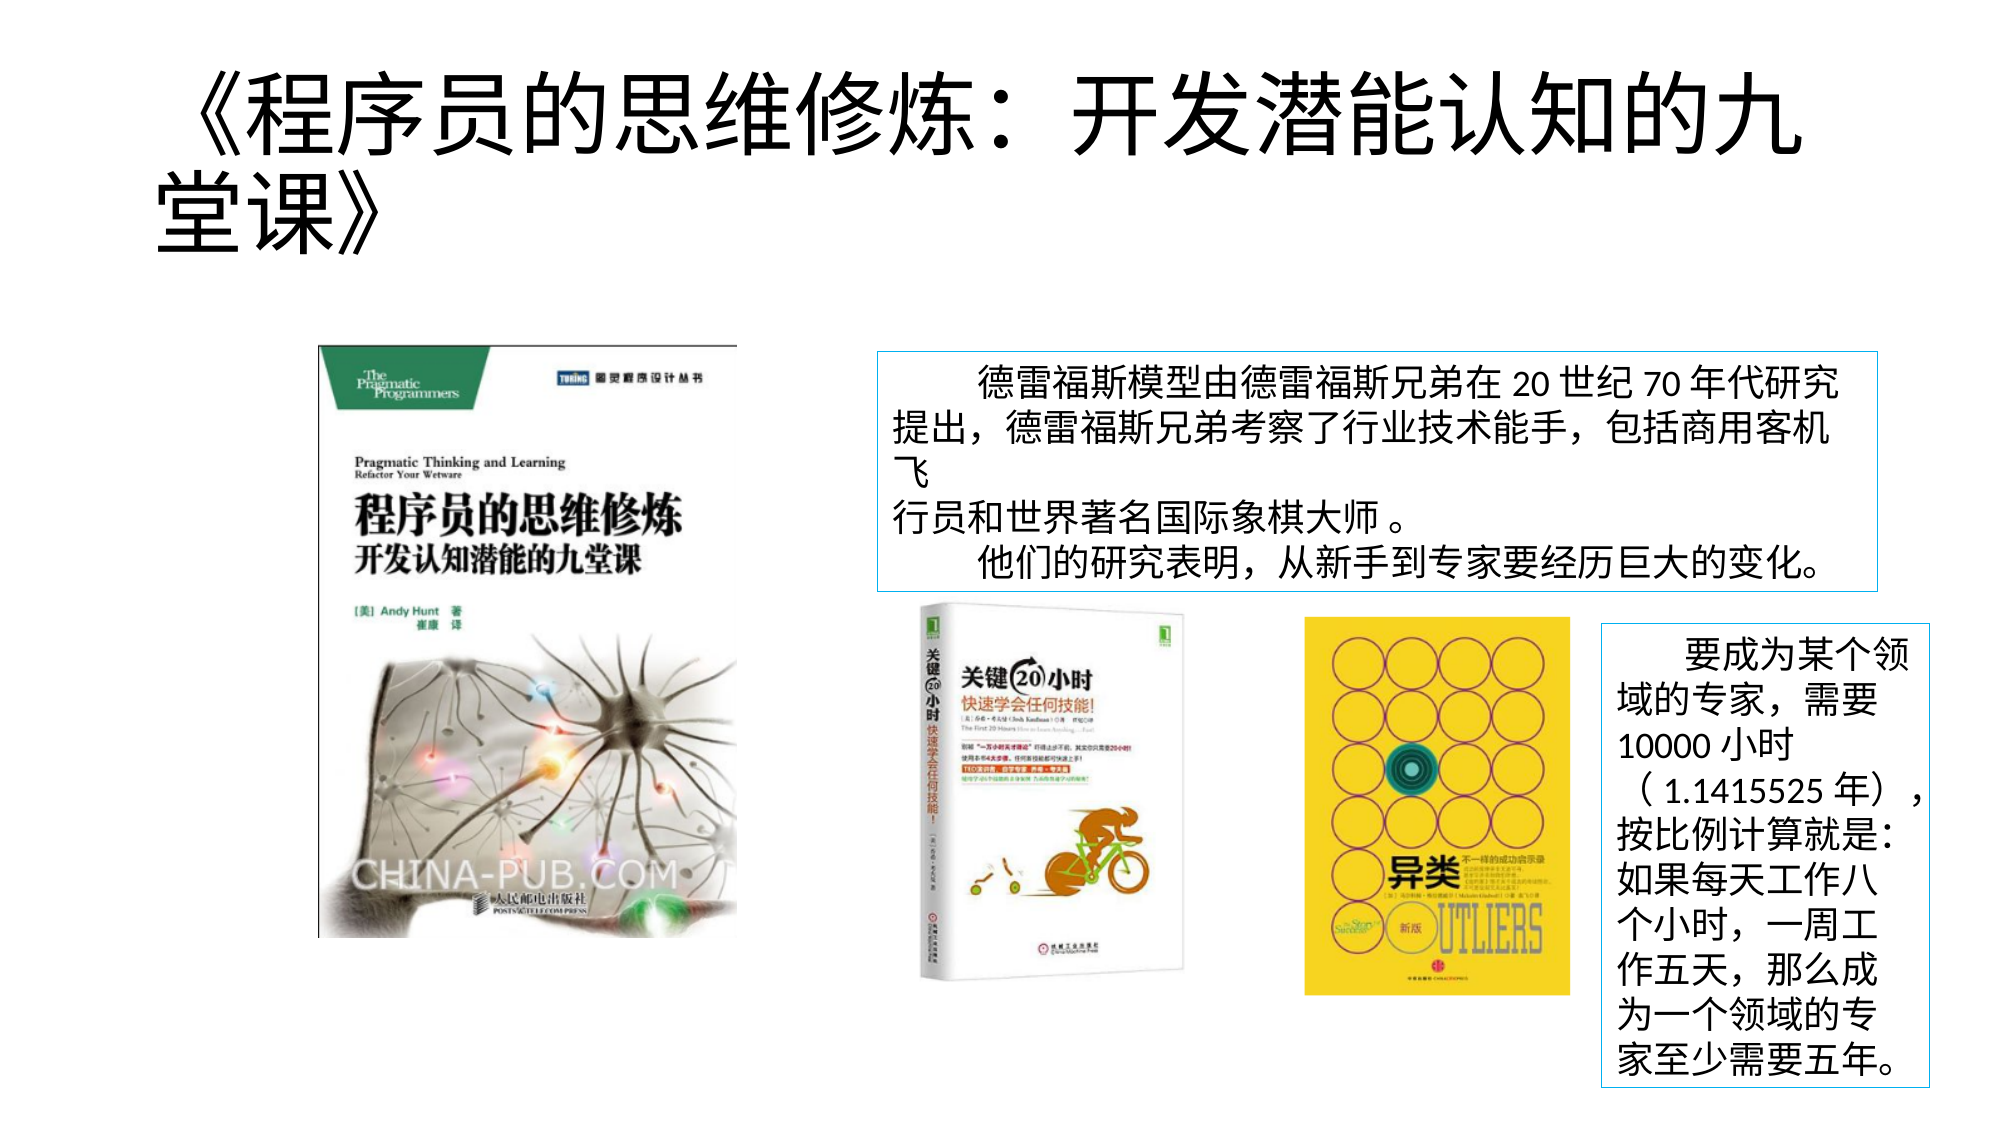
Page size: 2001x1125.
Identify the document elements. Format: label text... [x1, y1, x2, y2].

picture [916, 594, 1191, 984]
picture [318, 343, 737, 938]
text_box 德雷福斯模型由德雷福斯兄弟在20世纪70年代研究提出，德雷福斯兄弟考察了行业技术能手，包括商用客机飞 行员和世界著名国际象棋大师 。 他们的研究表明，从新手到专家要经历巨大的变化。 [877, 351, 1878, 592]
picture [1301, 612, 1574, 998]
text_box 要成为某个领域的专家，需要10000小时（1.1415525年），按比例计算就是：如果每天工作八个小时，一周工作五天，那么成为一个领域的专家至少需要五年。 [1601, 623, 1930, 1088]
title 《程序员的思维修炼：开发潜能认知的九堂课》 [137, 59, 1863, 278]
